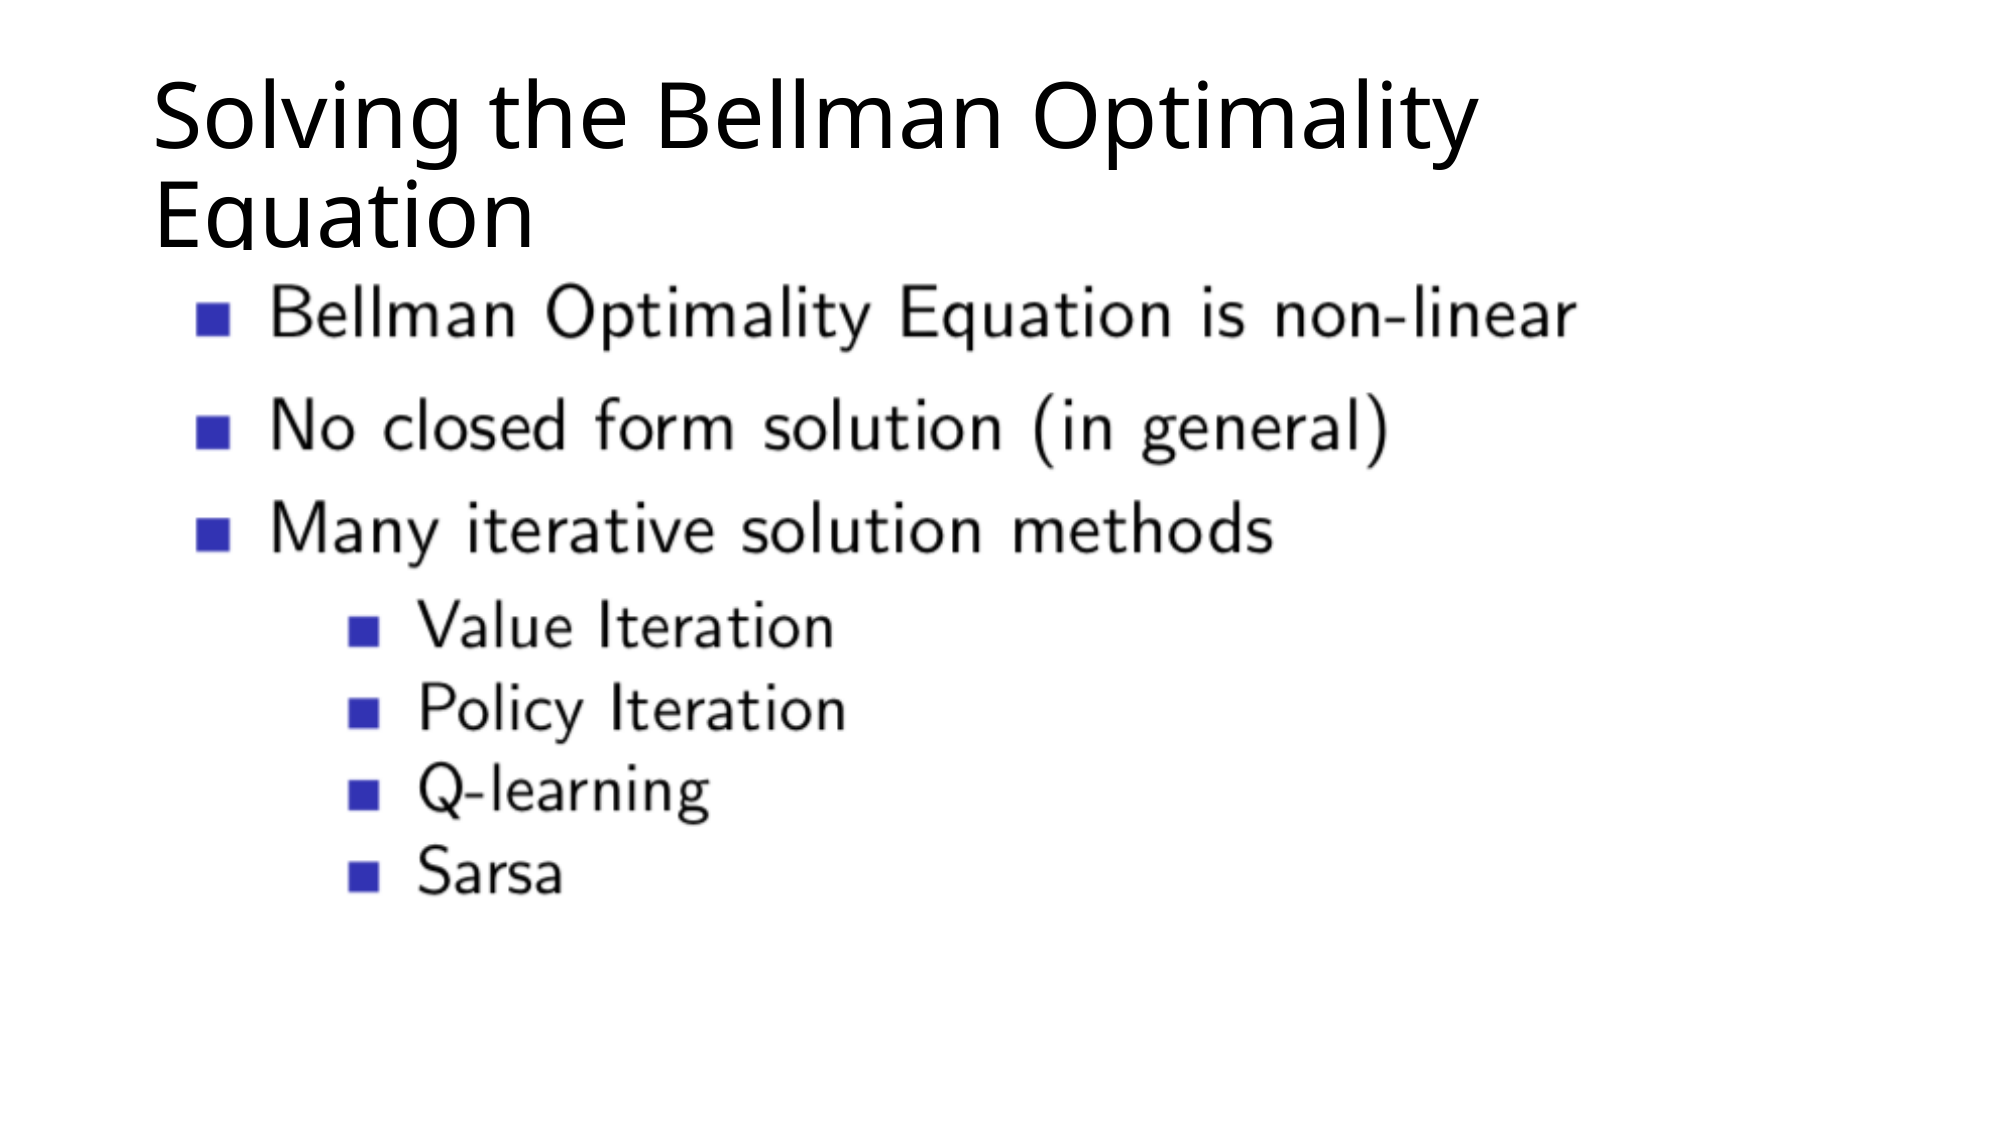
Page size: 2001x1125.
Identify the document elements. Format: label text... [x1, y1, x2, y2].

title Solving the Bellman Optimality Equation [137, 59, 1863, 278]
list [150, 250, 1863, 965]
